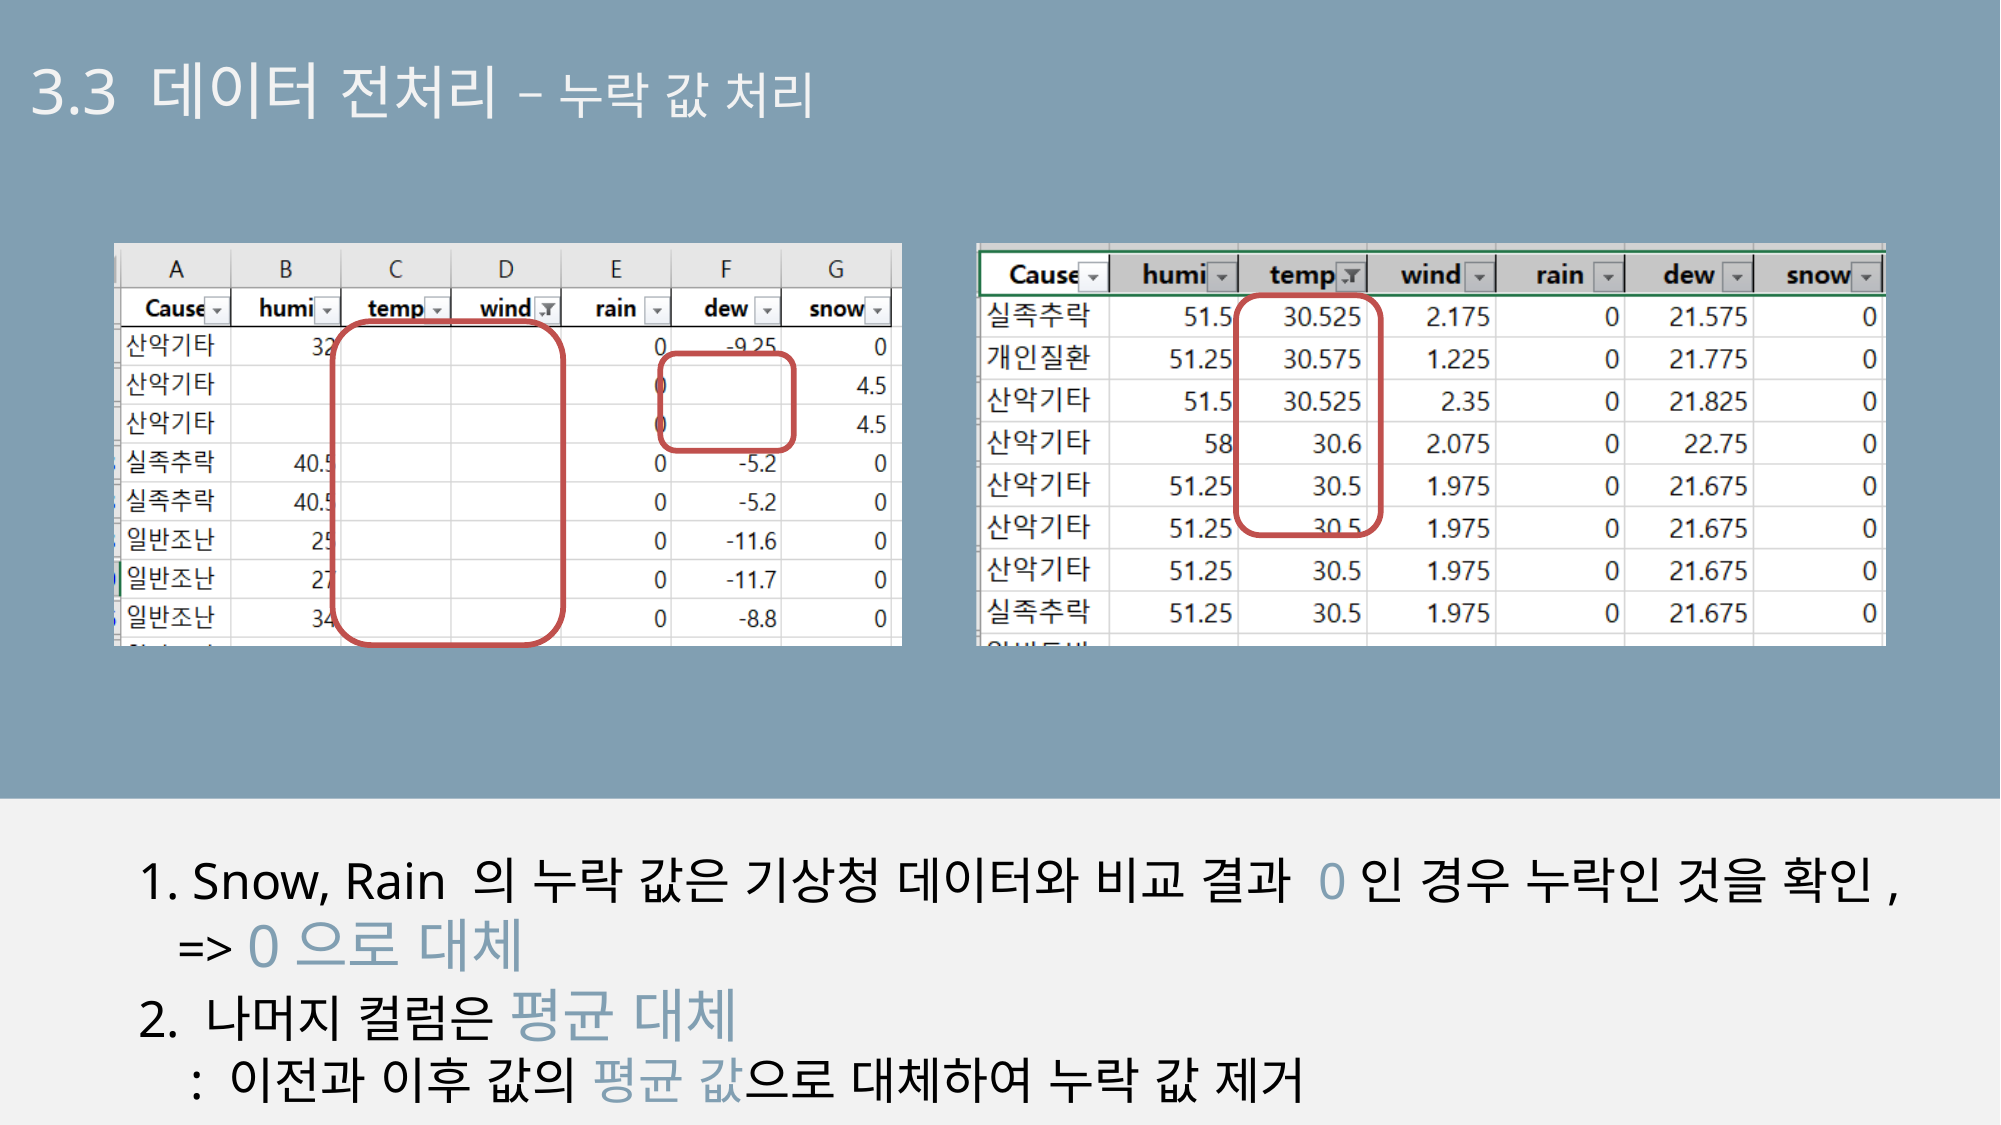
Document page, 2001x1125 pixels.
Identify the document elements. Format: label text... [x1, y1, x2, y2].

text_box [0, 0, 2000, 801]
text_box 3.3 데이터 전처리 – 누락 값 처리 [15, 7, 1130, 135]
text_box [113, 243, 902, 646]
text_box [976, 243, 1887, 646]
text_box 1. Snow, Rain 의 누락 값은 기상청 데이터와 비교 결과 0인 경우 누락인 것을 확인, => 0으로 대체 2. 나머지 컬럼은 평균 대체 : 이전과 이후 값의 평균 값으로 대체하여 누락 값 제거 [0, 841, 2000, 1117]
